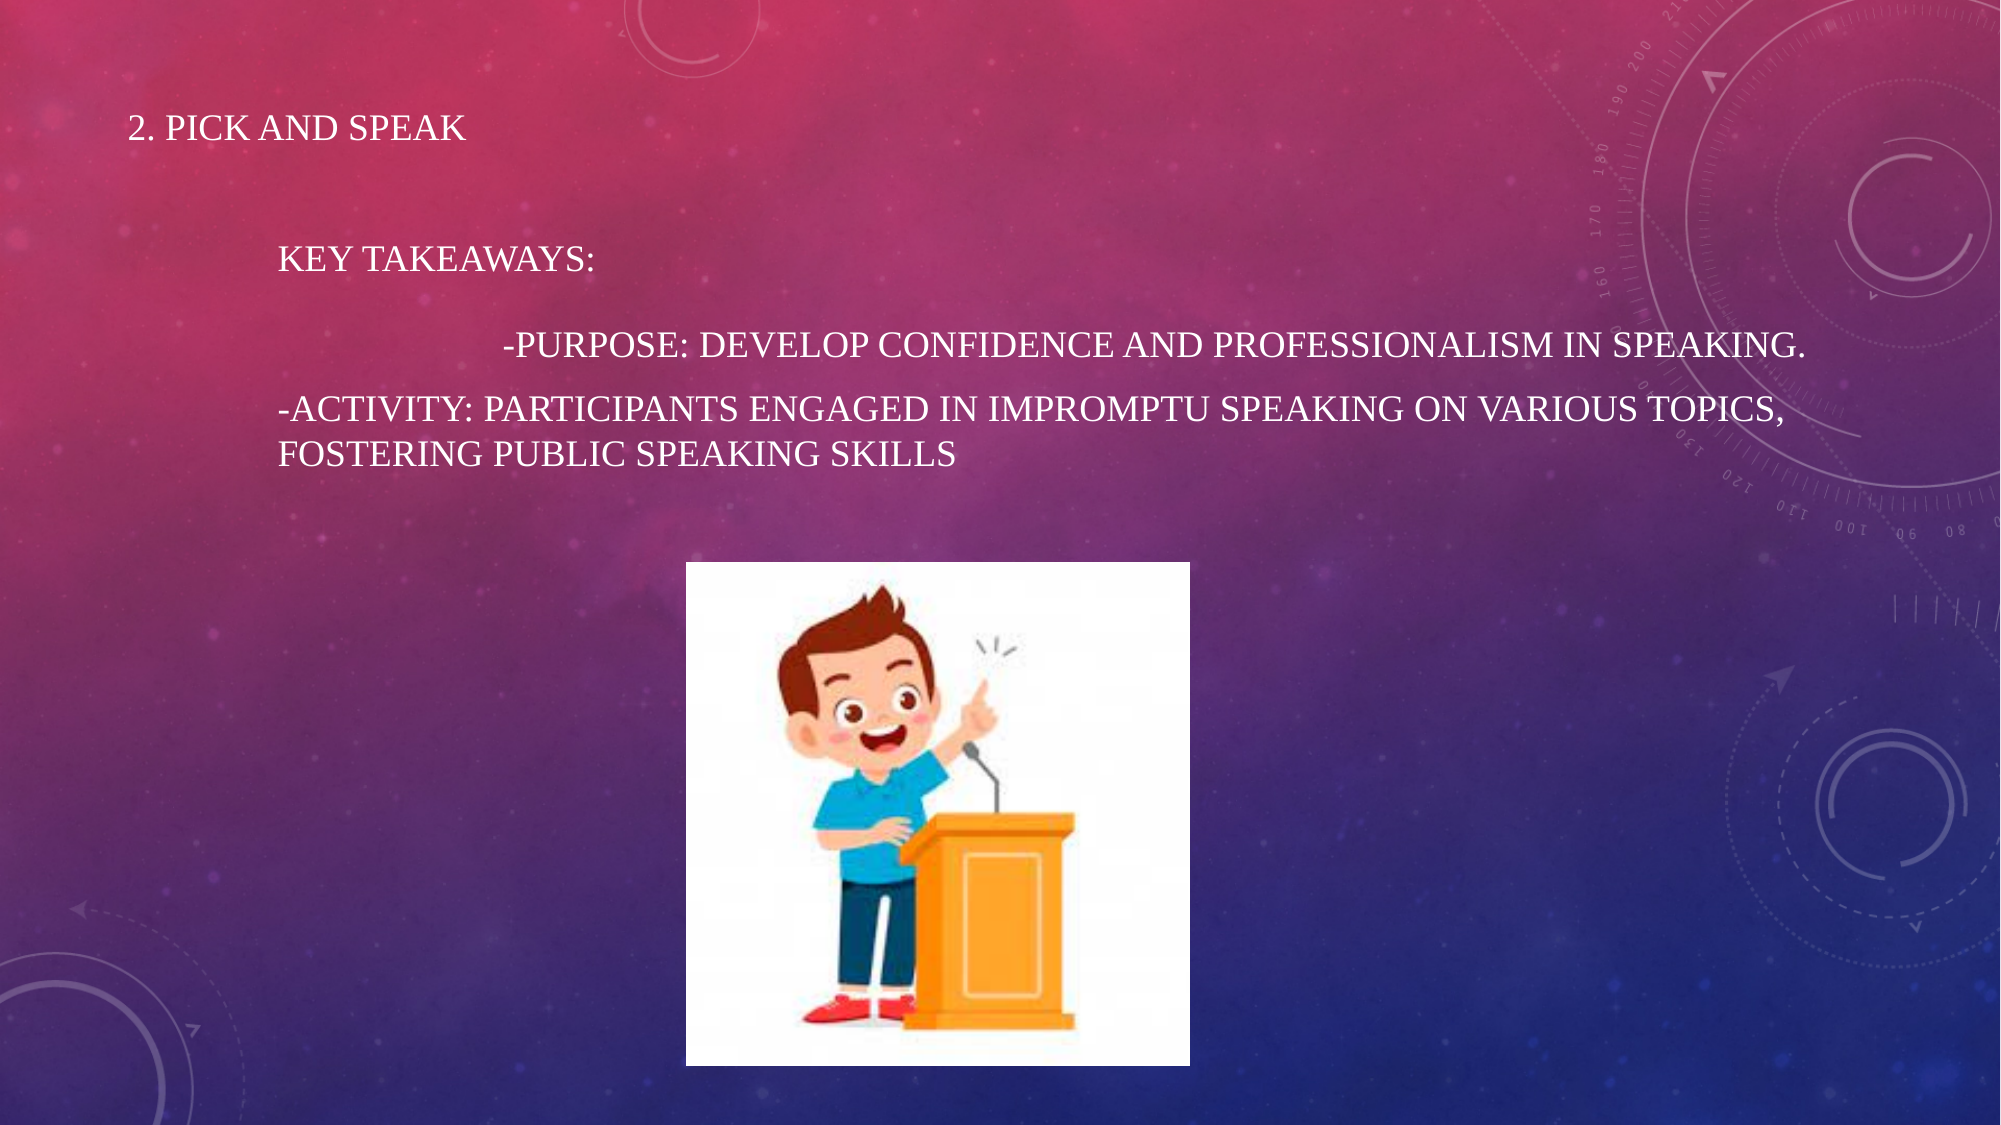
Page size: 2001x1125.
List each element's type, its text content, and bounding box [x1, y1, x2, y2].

picture [0, 0, 2001, 1125]
list 2. PICK AND SPEAK KEY TAKEAWAYS: -PURPOSE: DEVELOP CONFIDENCE AND PROFESSIONALISM IN SPEAKING. -ACTIVITY: PARTICIPANTS ENGAGED IN IMPROMPTU SPEAKING ON VARIOUS TOPICS, FOSTERING PUBLIC SPEAKING SKILLS [112, 86, 1859, 664]
